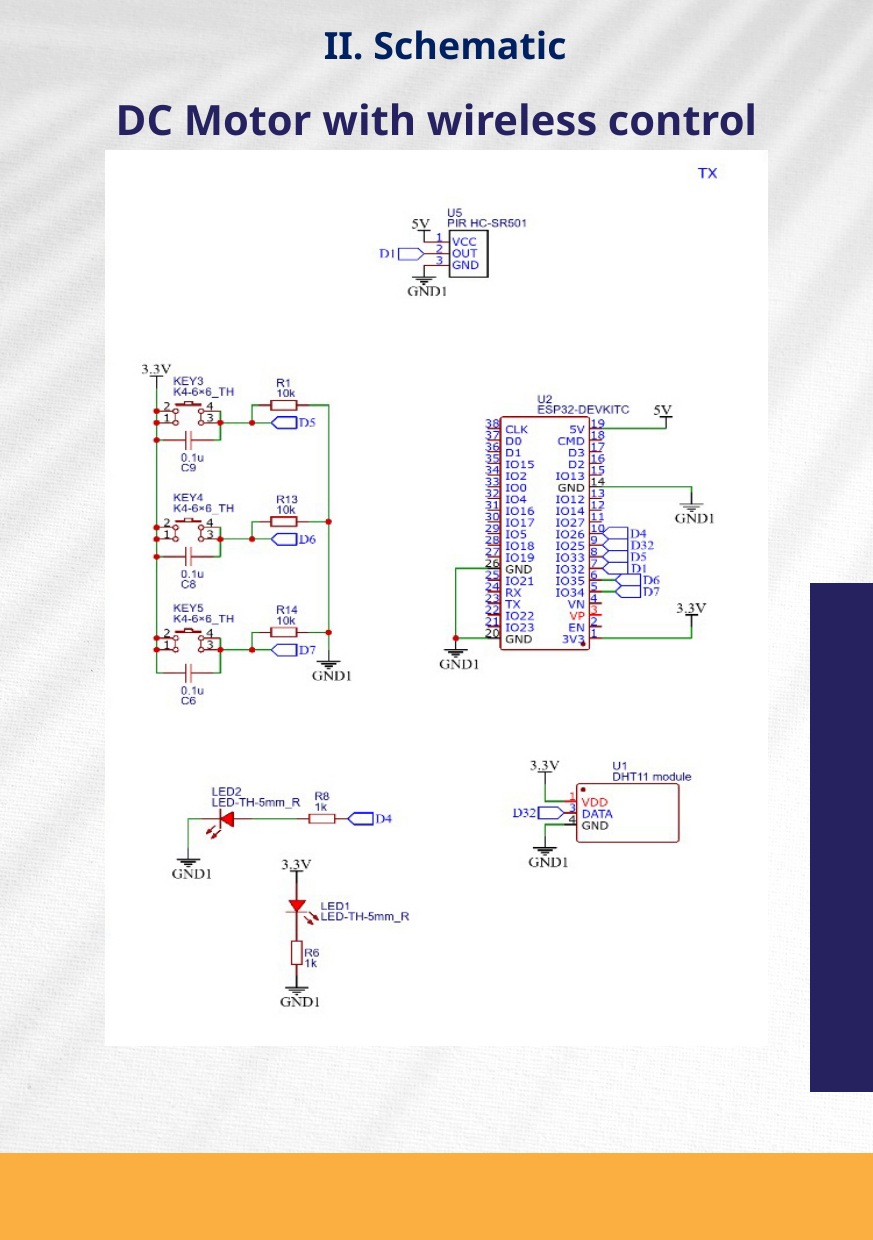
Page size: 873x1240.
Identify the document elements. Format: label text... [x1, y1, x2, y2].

text_box II. Schematic [323, 32, 624, 68]
picture [104, 150, 768, 1046]
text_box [809, 582, 873, 1092]
text_box [0, 0, 873, 1152]
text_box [0, 1152, 873, 1240]
text_box DC Motor with wireless control [75, 82, 798, 144]
